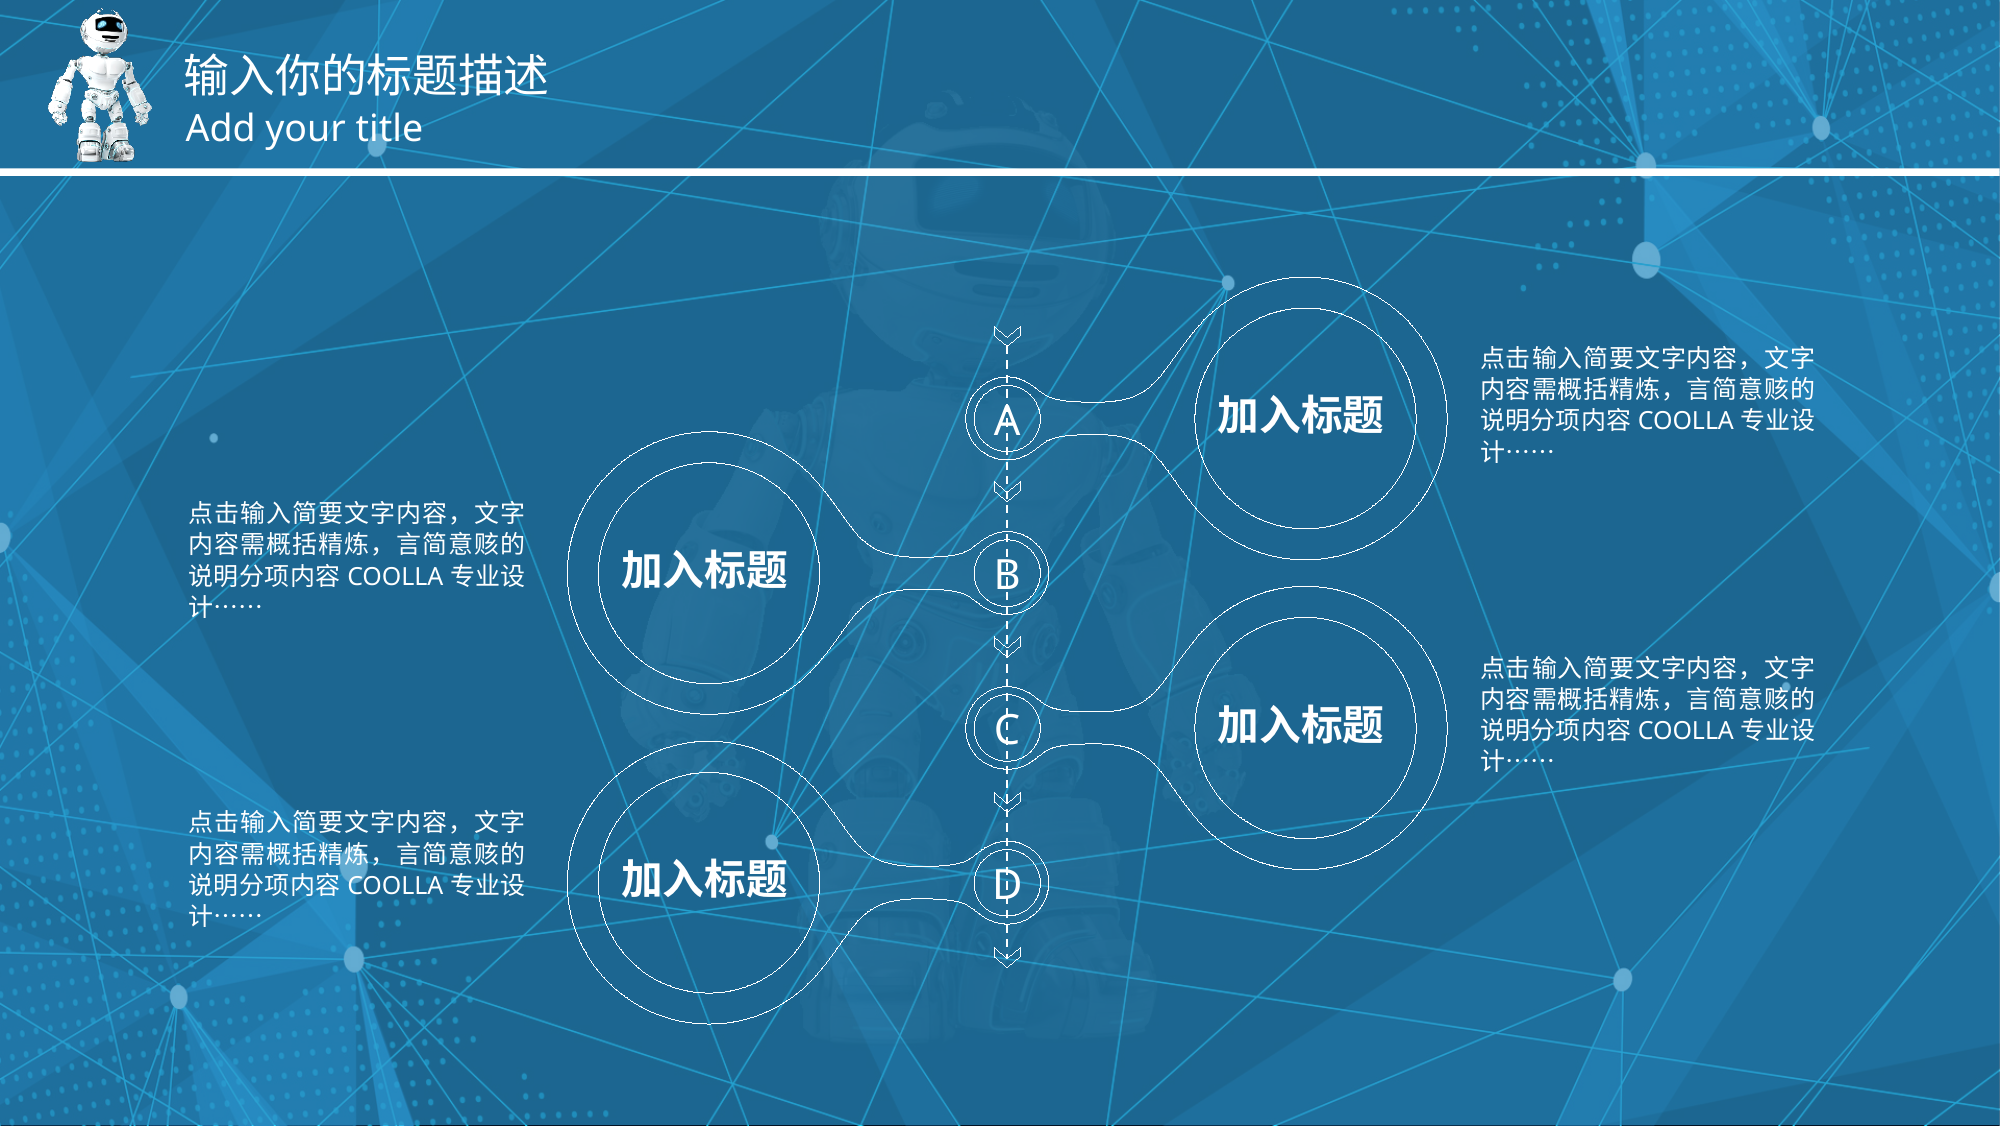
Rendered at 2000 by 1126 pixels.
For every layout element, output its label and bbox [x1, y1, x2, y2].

text_box [188, 276, 1817, 1025]
text_box [0, 0, 2000, 1126]
